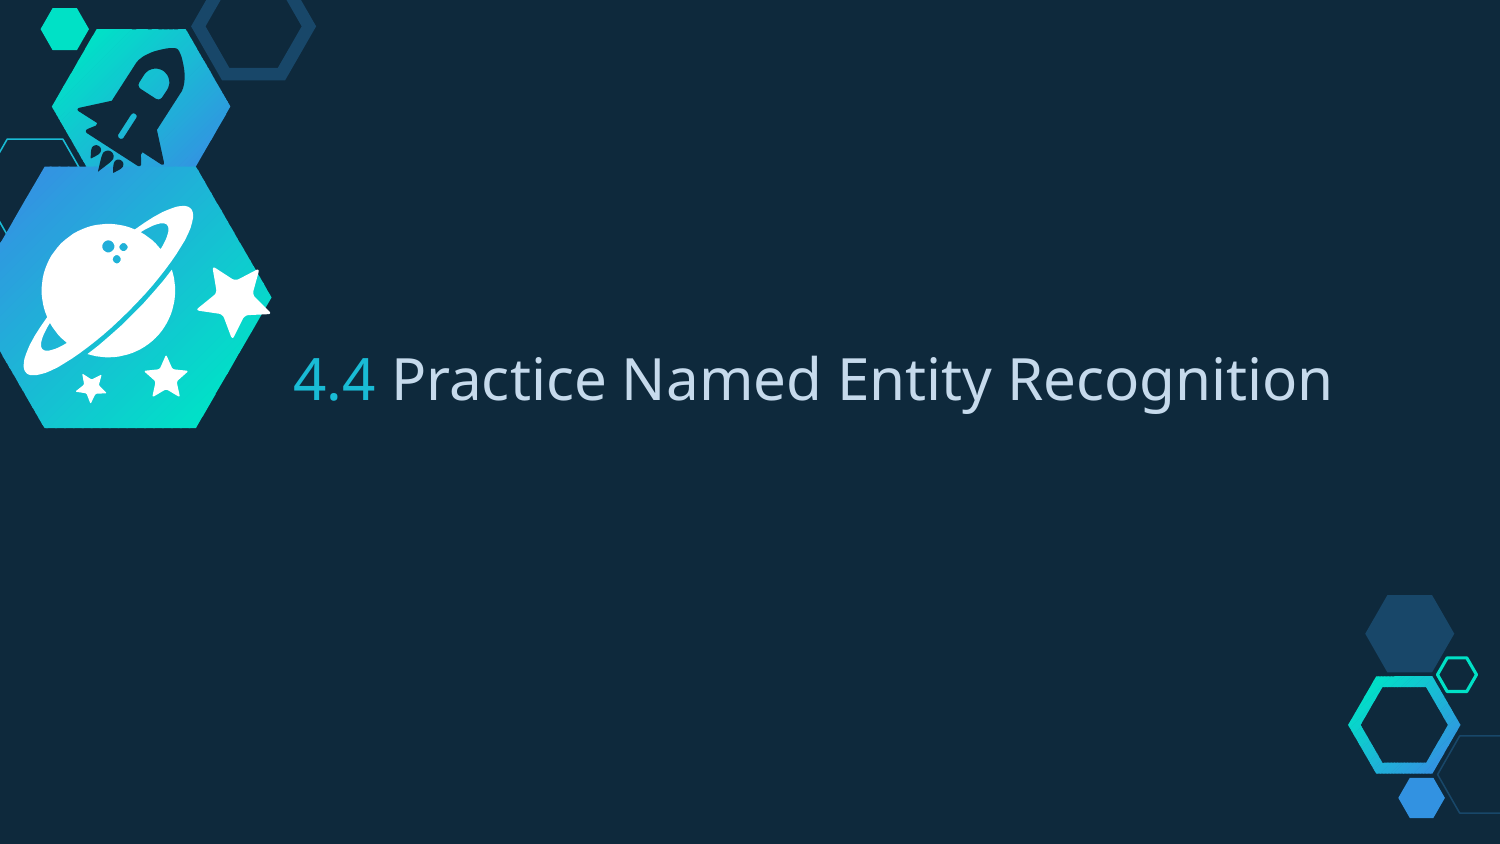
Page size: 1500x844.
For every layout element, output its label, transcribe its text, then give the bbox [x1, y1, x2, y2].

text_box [23, 205, 194, 376]
title 4.4 Practice Named Entity Recognition [278, 307, 1500, 498]
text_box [79, 56, 193, 170]
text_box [0, 166, 272, 429]
